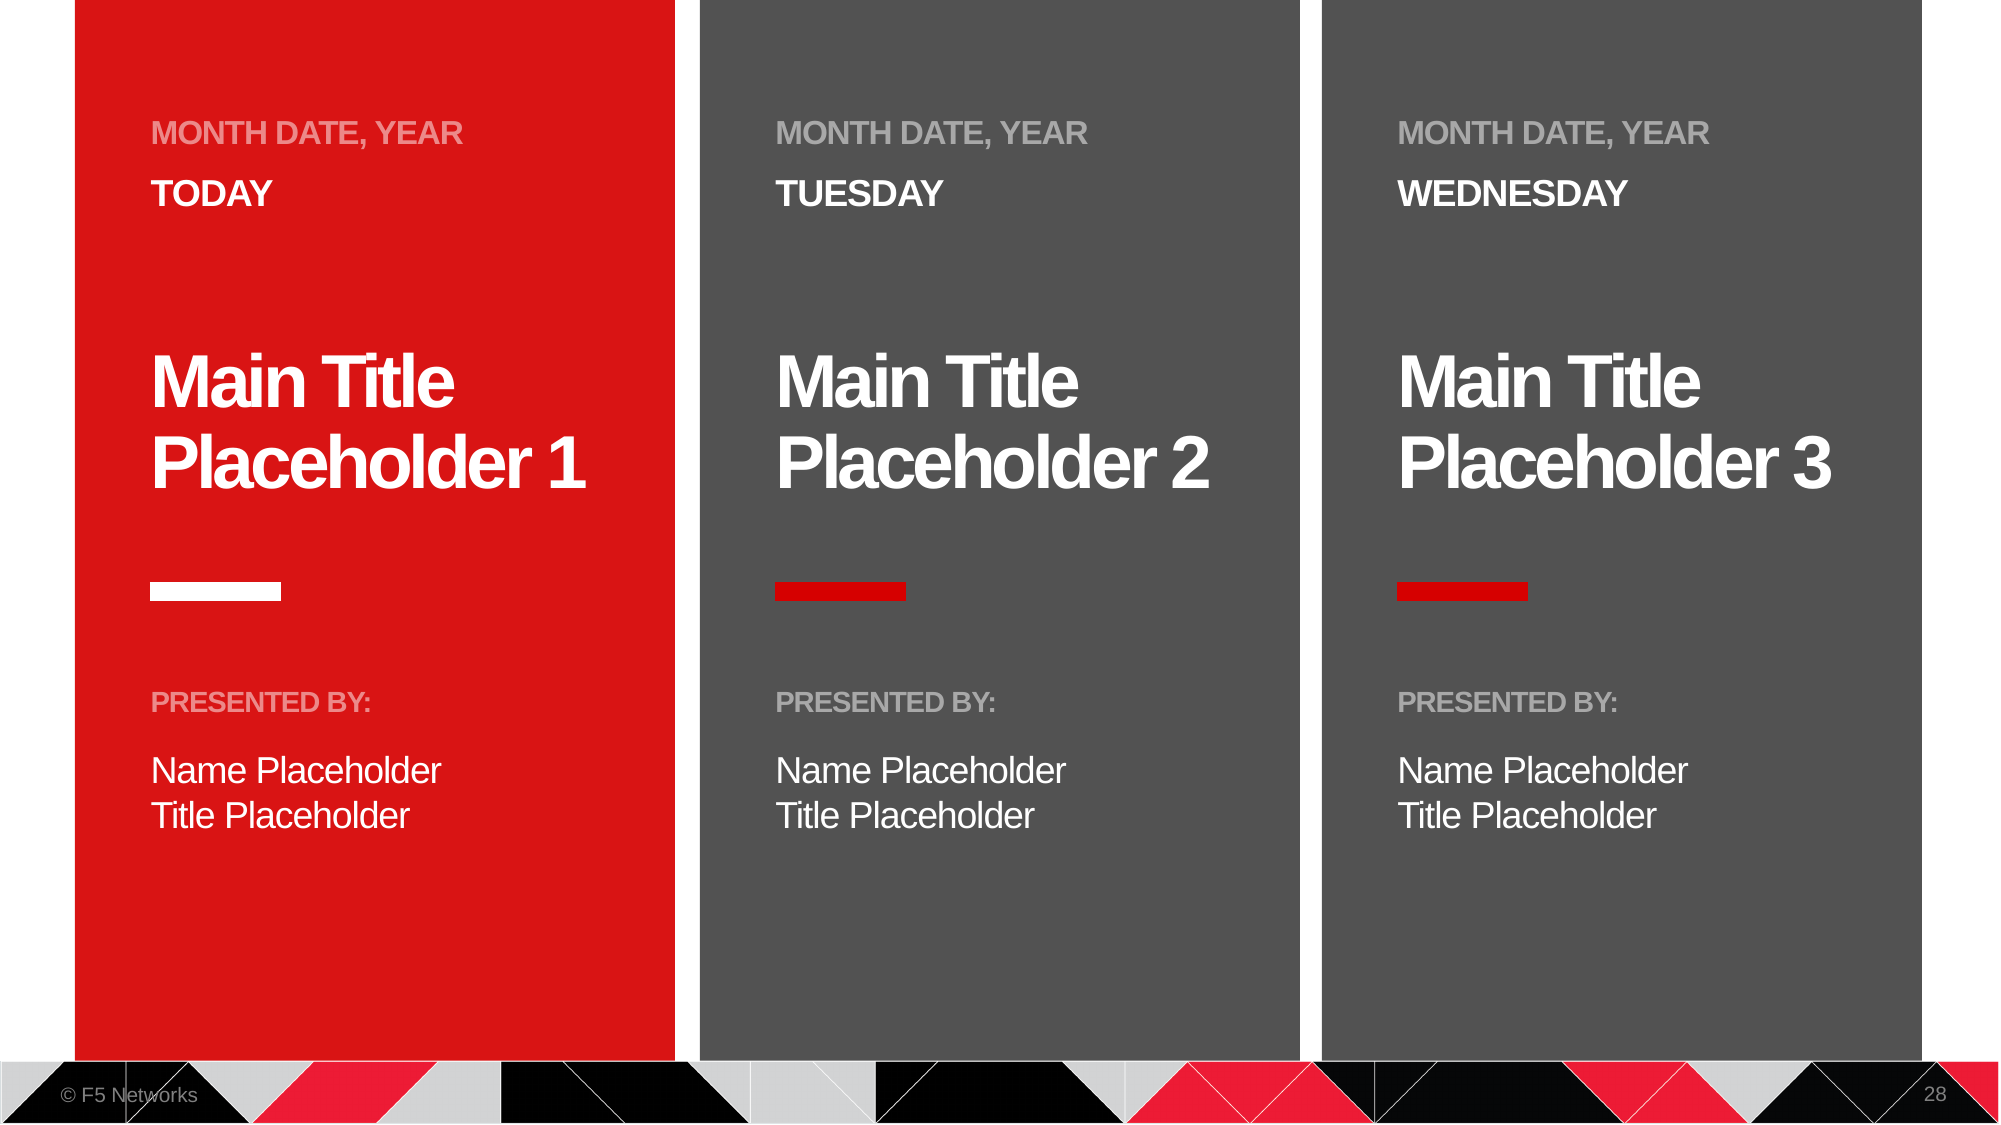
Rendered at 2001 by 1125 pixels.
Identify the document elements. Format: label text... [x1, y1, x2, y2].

text_box Main Title Placeholder 3 [1371, 317, 1922, 531]
text_box MONTH DATE, YEAR [125, 90, 675, 146]
text_box [699, 0, 1301, 1062]
text_box MONTH DATE, YEAR [1371, 90, 1922, 146]
picture [0, 1050, 2000, 1125]
text_box Name Placeholder Title Placeholder [750, 736, 1300, 862]
text_box PRESENTED BY: [1371, 665, 1922, 736]
text_box Name Placeholder Title Placeholder [1371, 736, 1922, 862]
text_box PRESENTED BY: [750, 665, 1300, 736]
text_box Name Placeholder Title Placeholder [125, 736, 675, 862]
text_box PRESENTED BY: [125, 665, 675, 736]
text_box Main Title Placeholder 2 [750, 317, 1300, 531]
text_box TUESDAY [750, 146, 1300, 237]
text_box MONTH DATE, YEAR [750, 90, 1300, 146]
text_box [74, 0, 676, 1062]
text_box WEDNESDAY [1371, 146, 1922, 237]
text_box TODAY [125, 146, 675, 237]
text_box [1321, 0, 1923, 1062]
text_box Main Title Placeholder 1 [125, 317, 675, 531]
